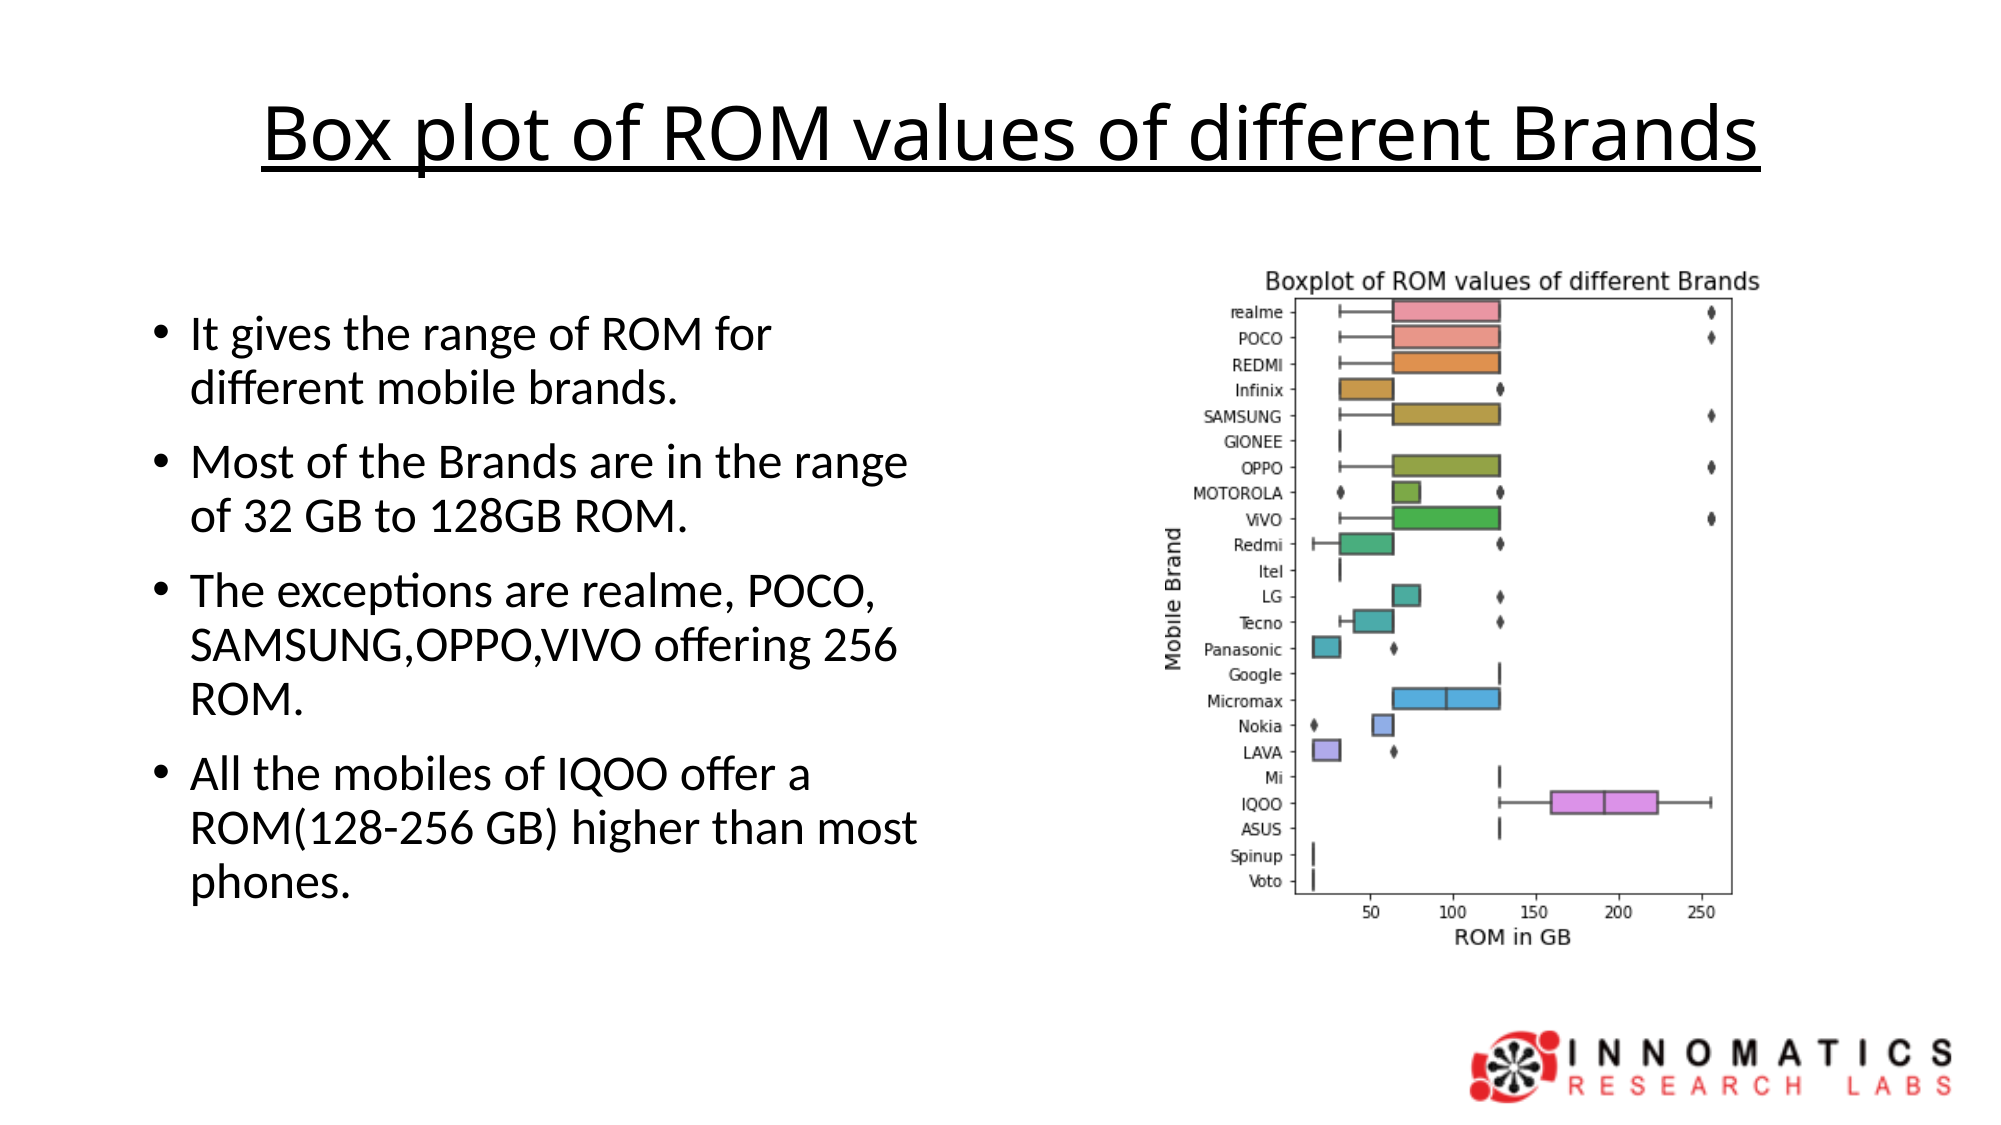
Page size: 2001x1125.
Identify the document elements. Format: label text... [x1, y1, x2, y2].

title Box plot of ROM values of different Brands [148, 27, 1874, 246]
picture [1445, 1014, 1975, 1125]
picture [1165, 258, 1769, 956]
list It gives the range of ROM for different mobile brands. Most of the Brands are in the range of 32 GB to 128GB ROM. The exceptions are realme, POCO, SAMSUNG,OPPO,VIVO offering 256 ROM. All the mobiles of IQOO offer a ROM(128-256 GB) higher than most phones. [137, 299, 973, 1014]
